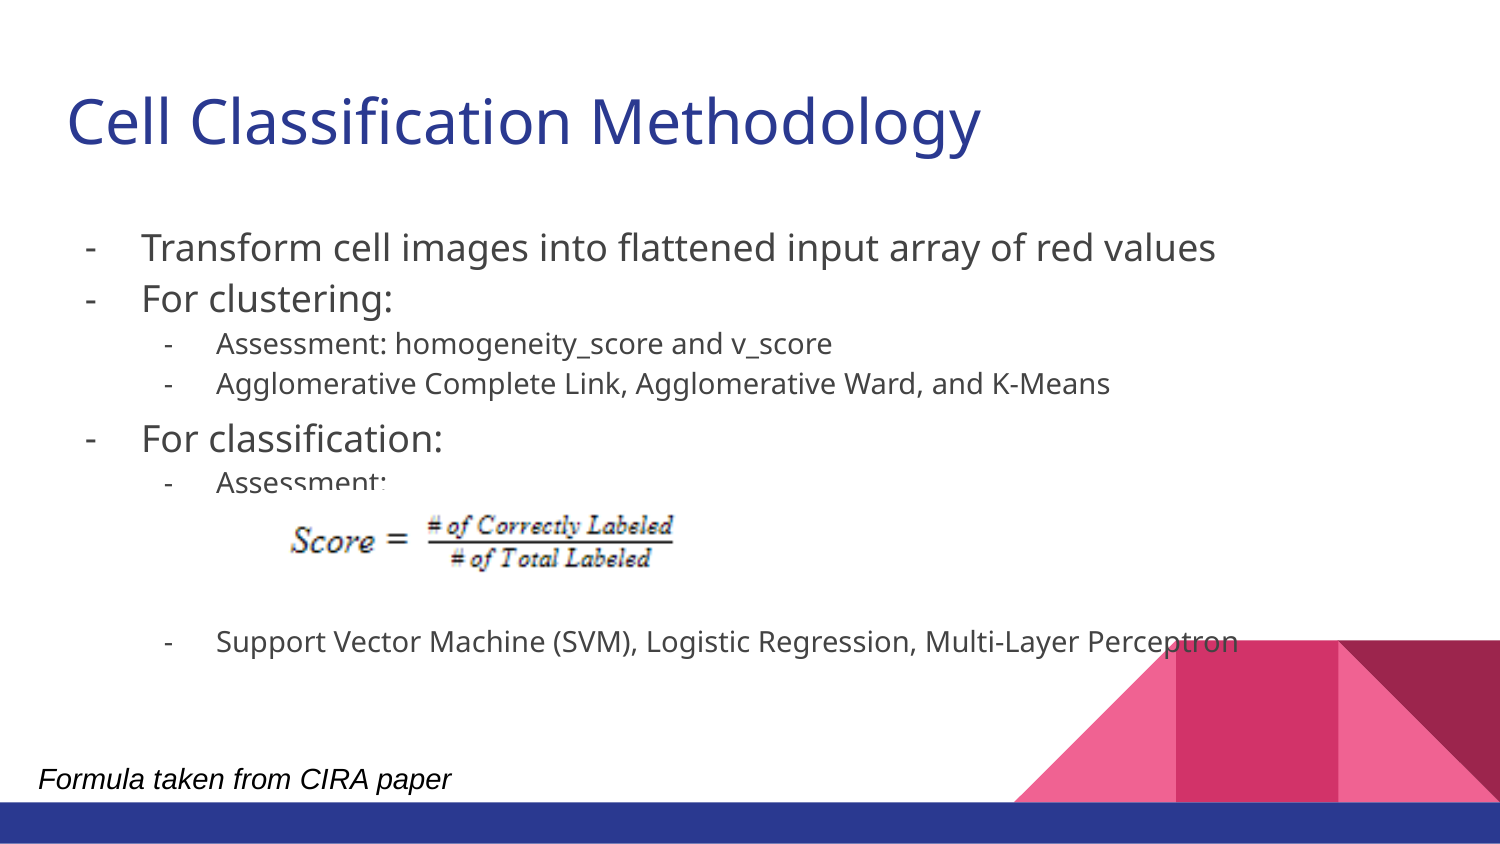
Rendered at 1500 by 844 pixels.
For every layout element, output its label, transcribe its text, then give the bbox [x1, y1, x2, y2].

text_box Formula taken from CIRA paper [23, 745, 534, 804]
text_box Transform cell images into flattened input array of red values [51, 201, 1449, 250]
text_box For classification: Assessment: Support Vector Machine (SVM), Logistic Regression, Multi-Layer Perceptron [51, 392, 1449, 673]
picture [280, 490, 699, 591]
text_box For clustering: Assessment: homogeneity_score and v_score Agglomerative Complete Link, Agglomerative Ward, and K-Means [51, 253, 1449, 392]
title Cell Classification Methodology [51, 67, 1449, 167]
